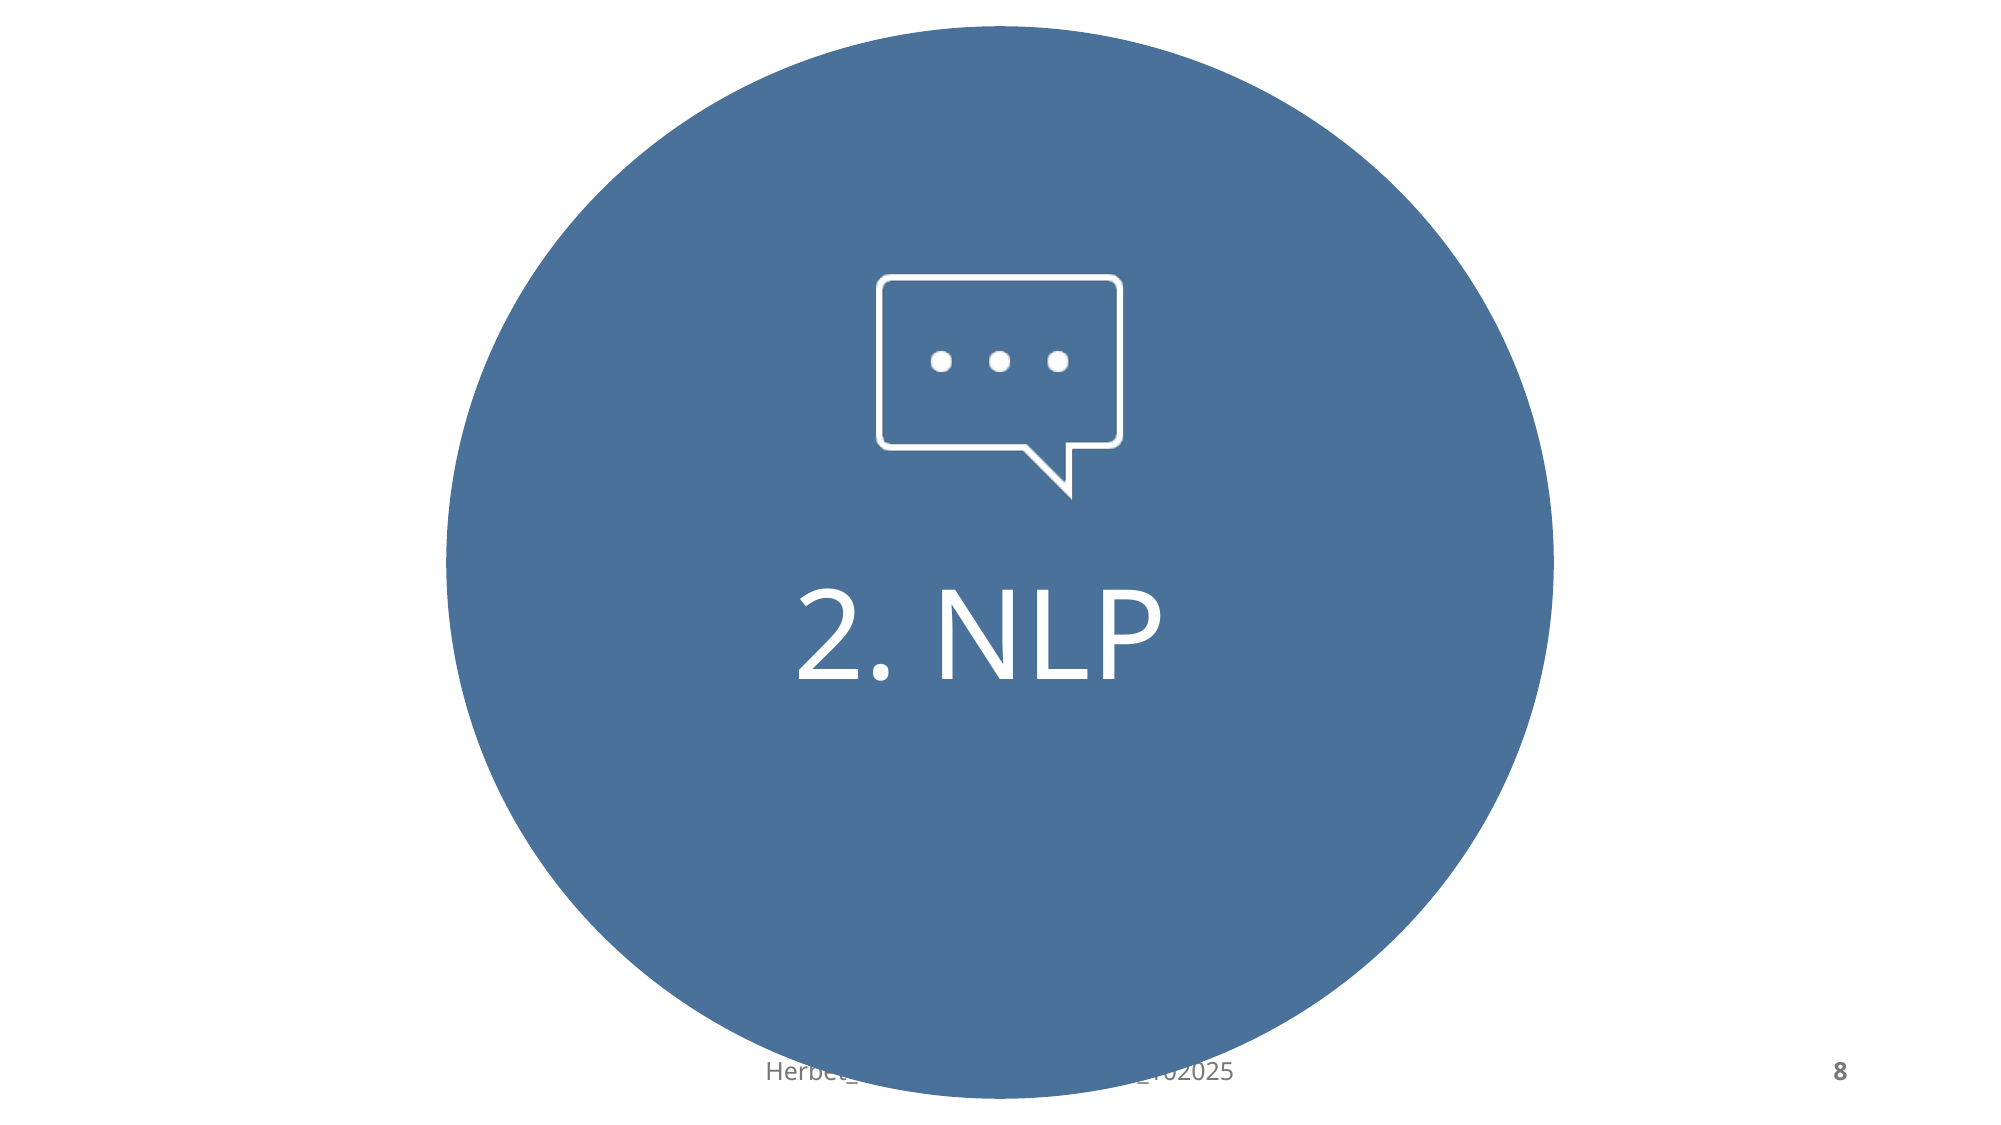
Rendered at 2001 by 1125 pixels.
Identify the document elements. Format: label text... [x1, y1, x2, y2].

picture [824, 212, 1176, 563]
footer Herbet_Thomas_6_presentation_102025 [662, 1042, 1338, 1103]
slide_number 8 [1412, 1042, 1863, 1103]
text_box [444, 24, 1556, 1042]
text_box 2. NLP [778, 547, 1222, 712]
